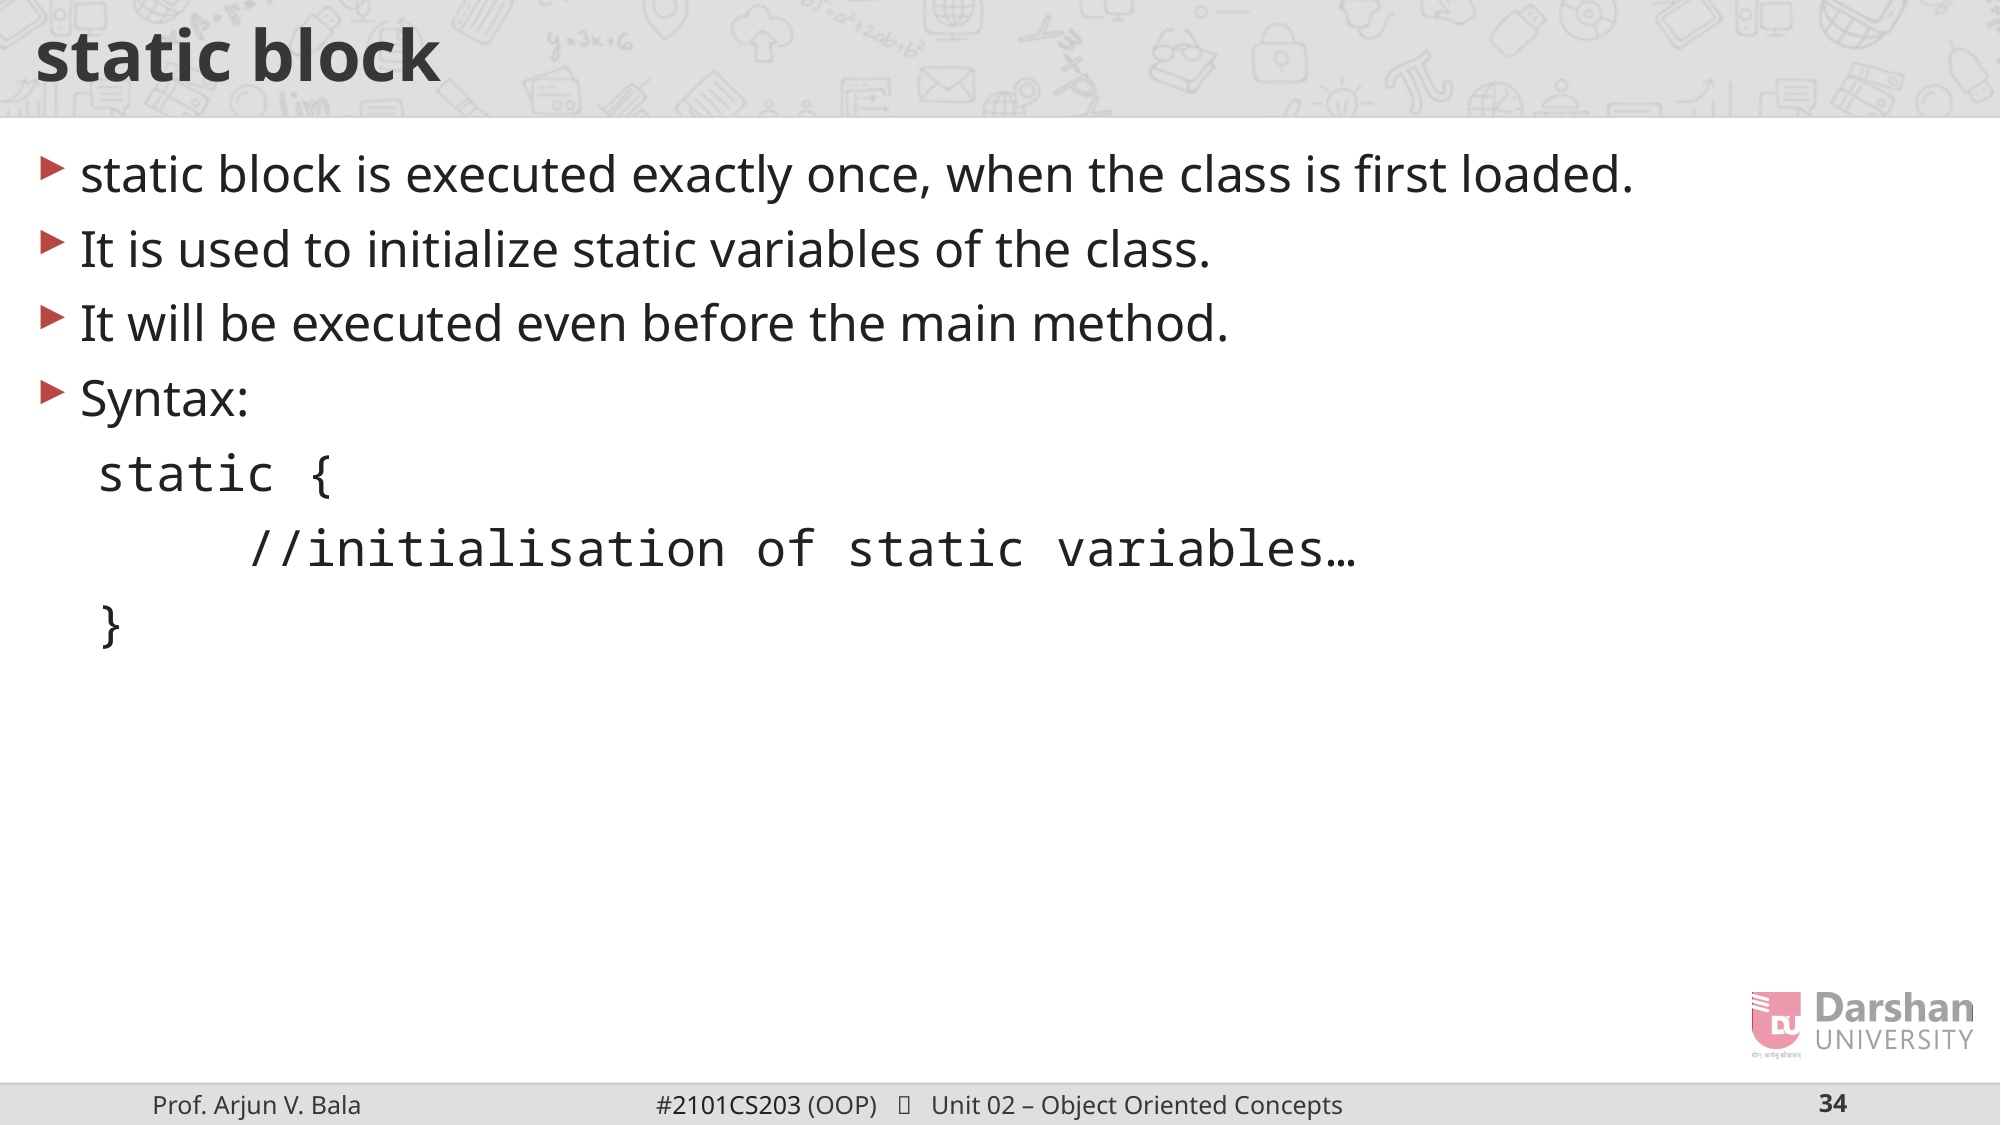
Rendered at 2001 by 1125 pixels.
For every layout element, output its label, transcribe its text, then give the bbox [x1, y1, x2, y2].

list static block is executed exactly once, when the class is first loaded. It is used to initialize static variables of the class. It will be executed even before the main method. Syntax: static { //initialisation of static variables… } [21, 141, 1979, 1059]
title static block [0, 0, 2000, 117]
